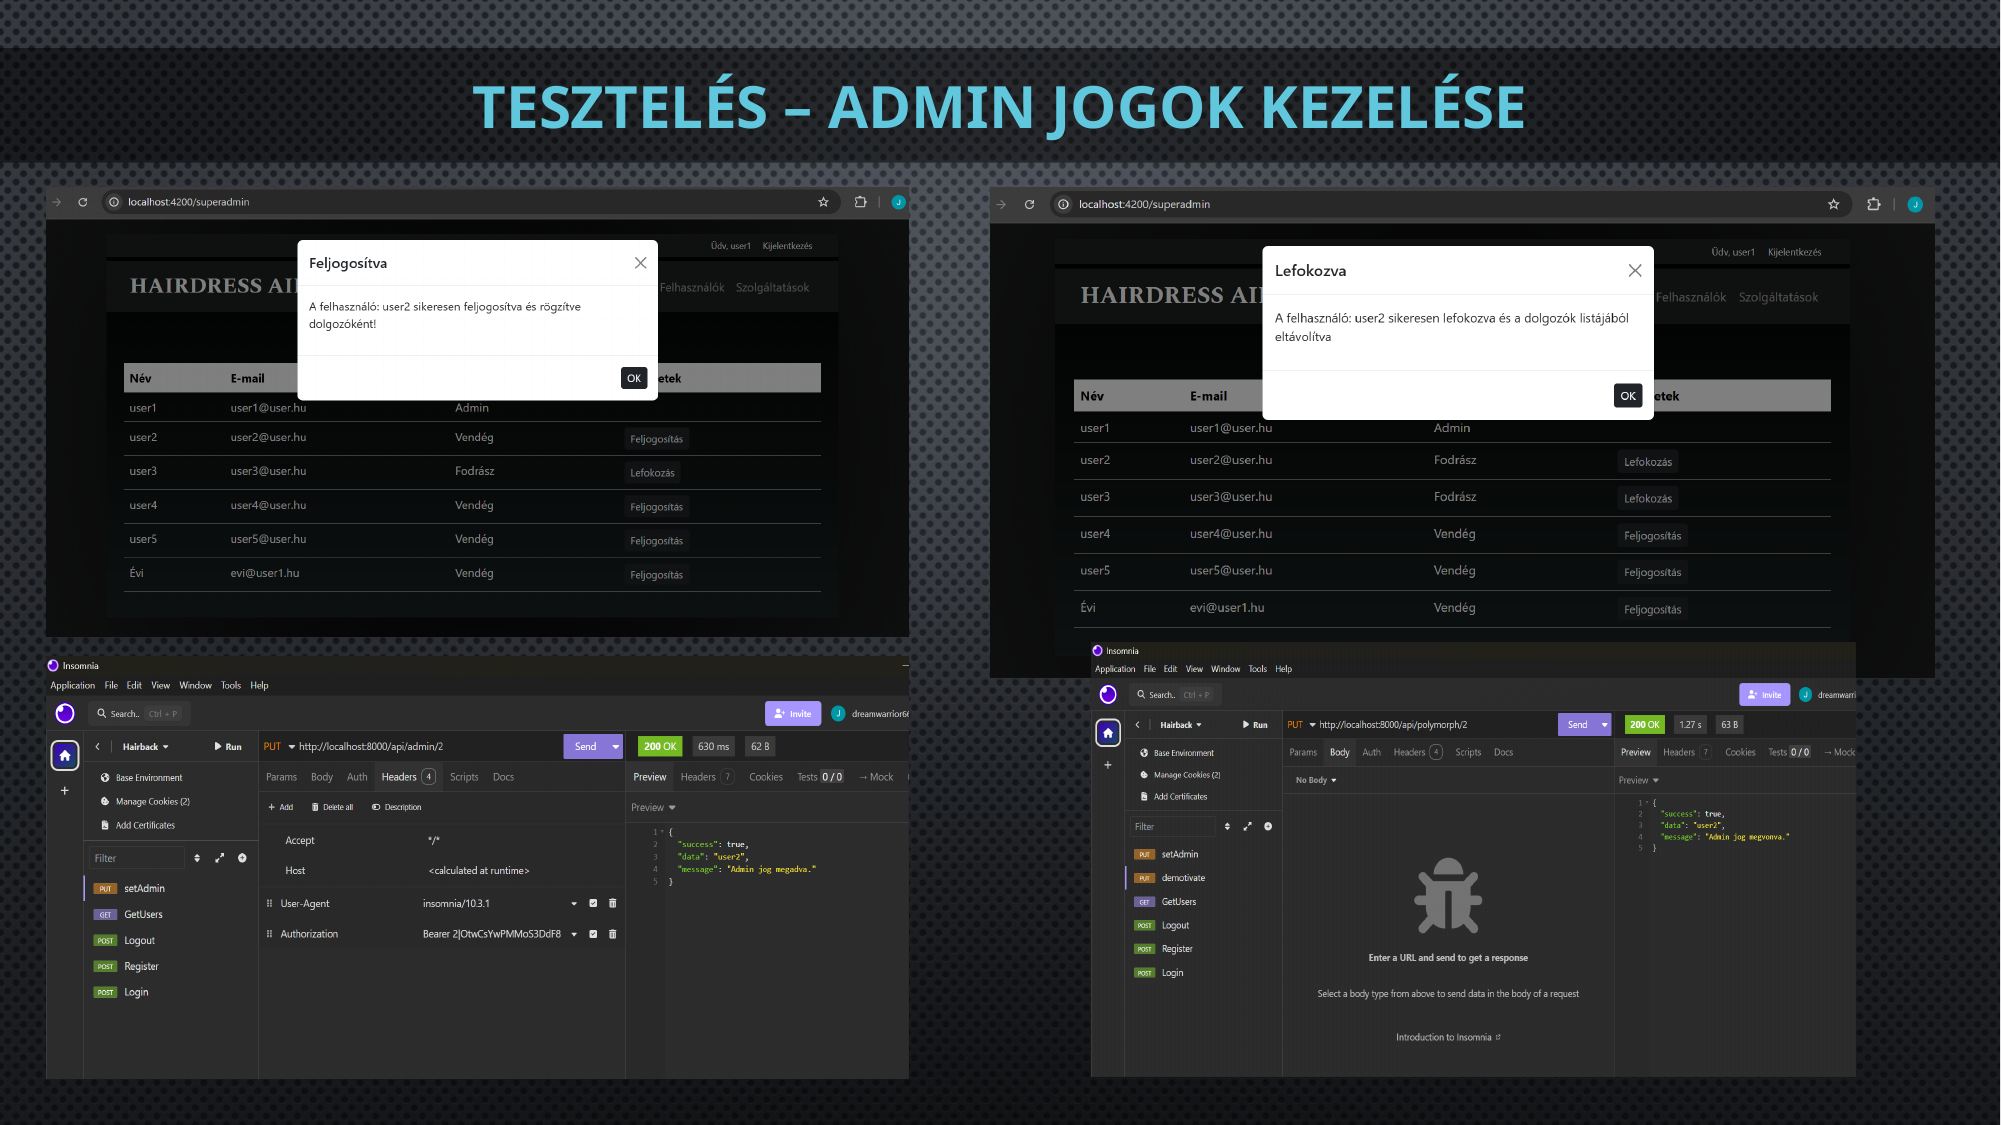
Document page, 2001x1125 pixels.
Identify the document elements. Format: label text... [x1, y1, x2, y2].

picture [990, 186, 1936, 1078]
text_box [0, 48, 2000, 163]
text_box TESZTELÉS – ADMIN JOGOK KEZELÉSE [249, 62, 1750, 148]
picture [46, 186, 909, 637]
picture [46, 655, 909, 1080]
